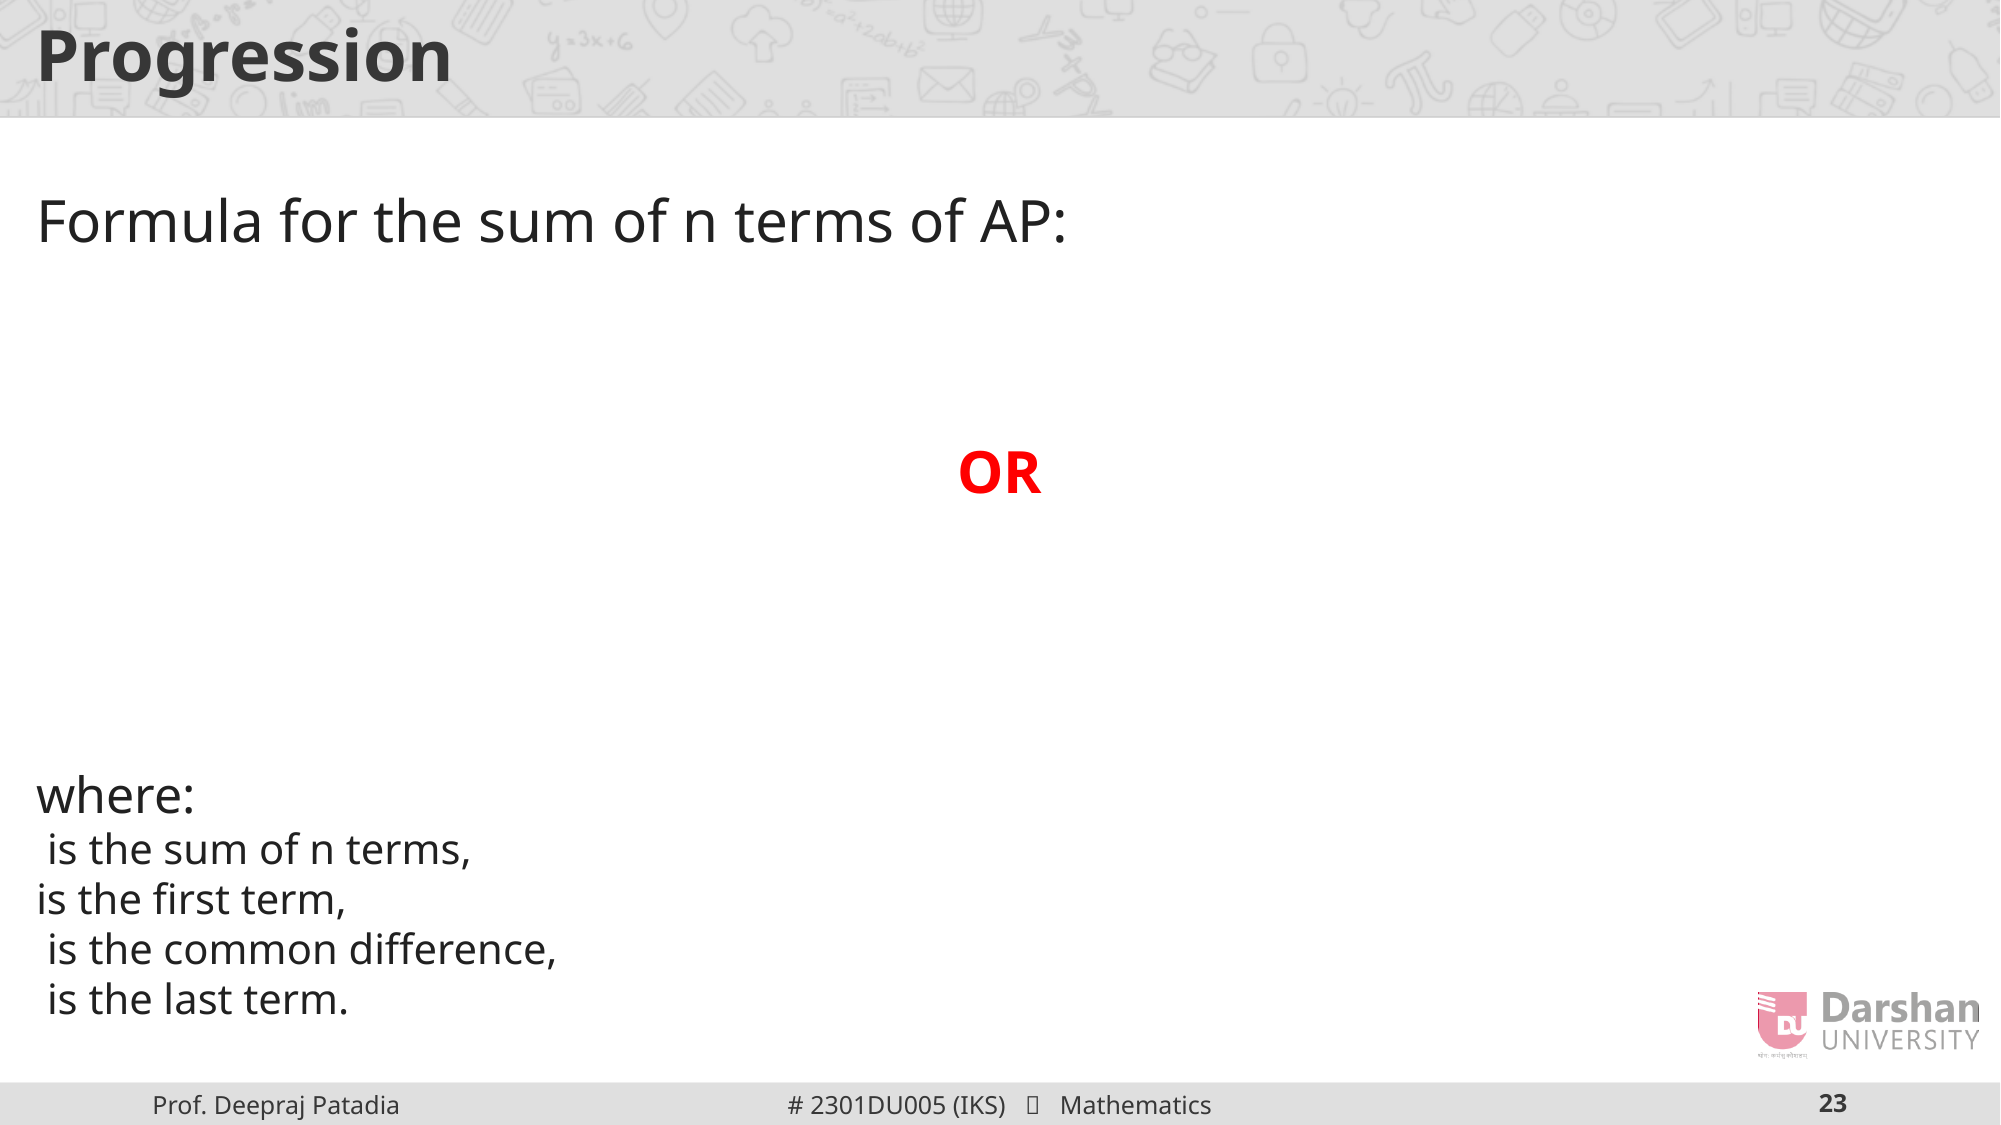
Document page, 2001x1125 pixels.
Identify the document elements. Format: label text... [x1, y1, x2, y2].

title Progression [0, 0, 2000, 117]
